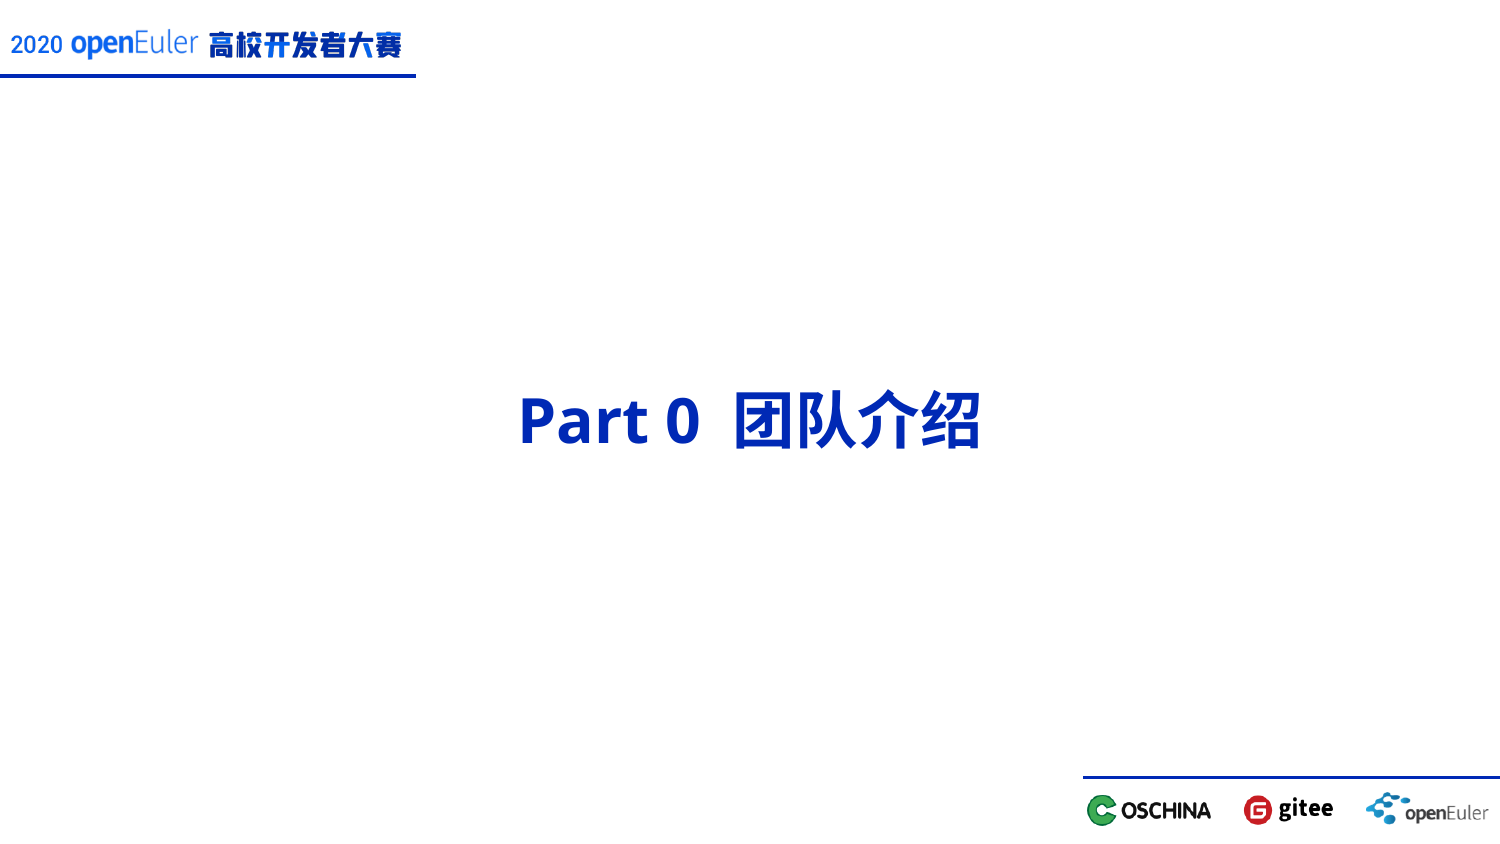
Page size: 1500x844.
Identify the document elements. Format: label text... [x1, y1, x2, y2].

title Part 0 团队介绍 [113, 263, 1387, 464]
picture [1077, 788, 1500, 828]
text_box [10, 28, 401, 60]
